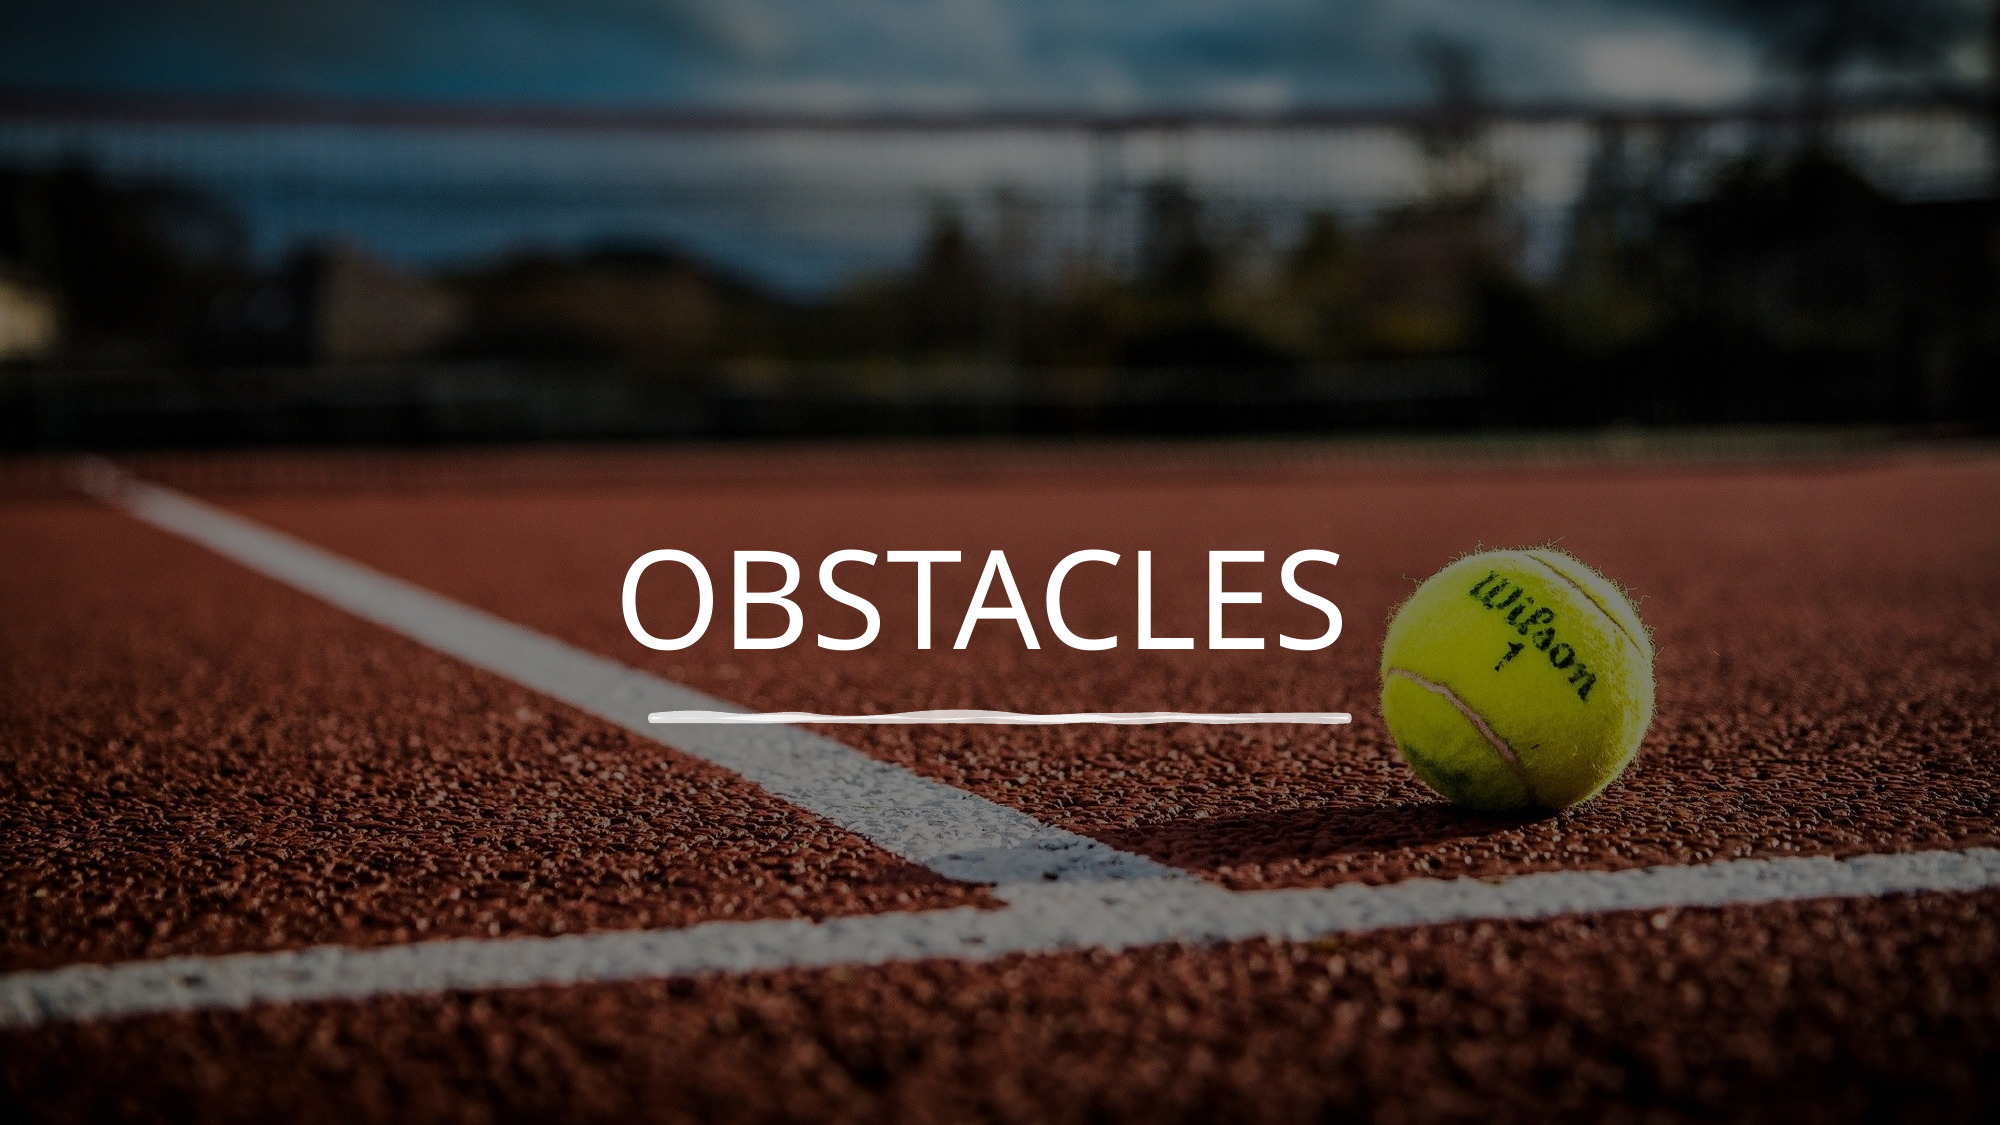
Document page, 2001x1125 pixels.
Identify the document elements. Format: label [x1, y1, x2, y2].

list [0, 0, 2000, 1125]
